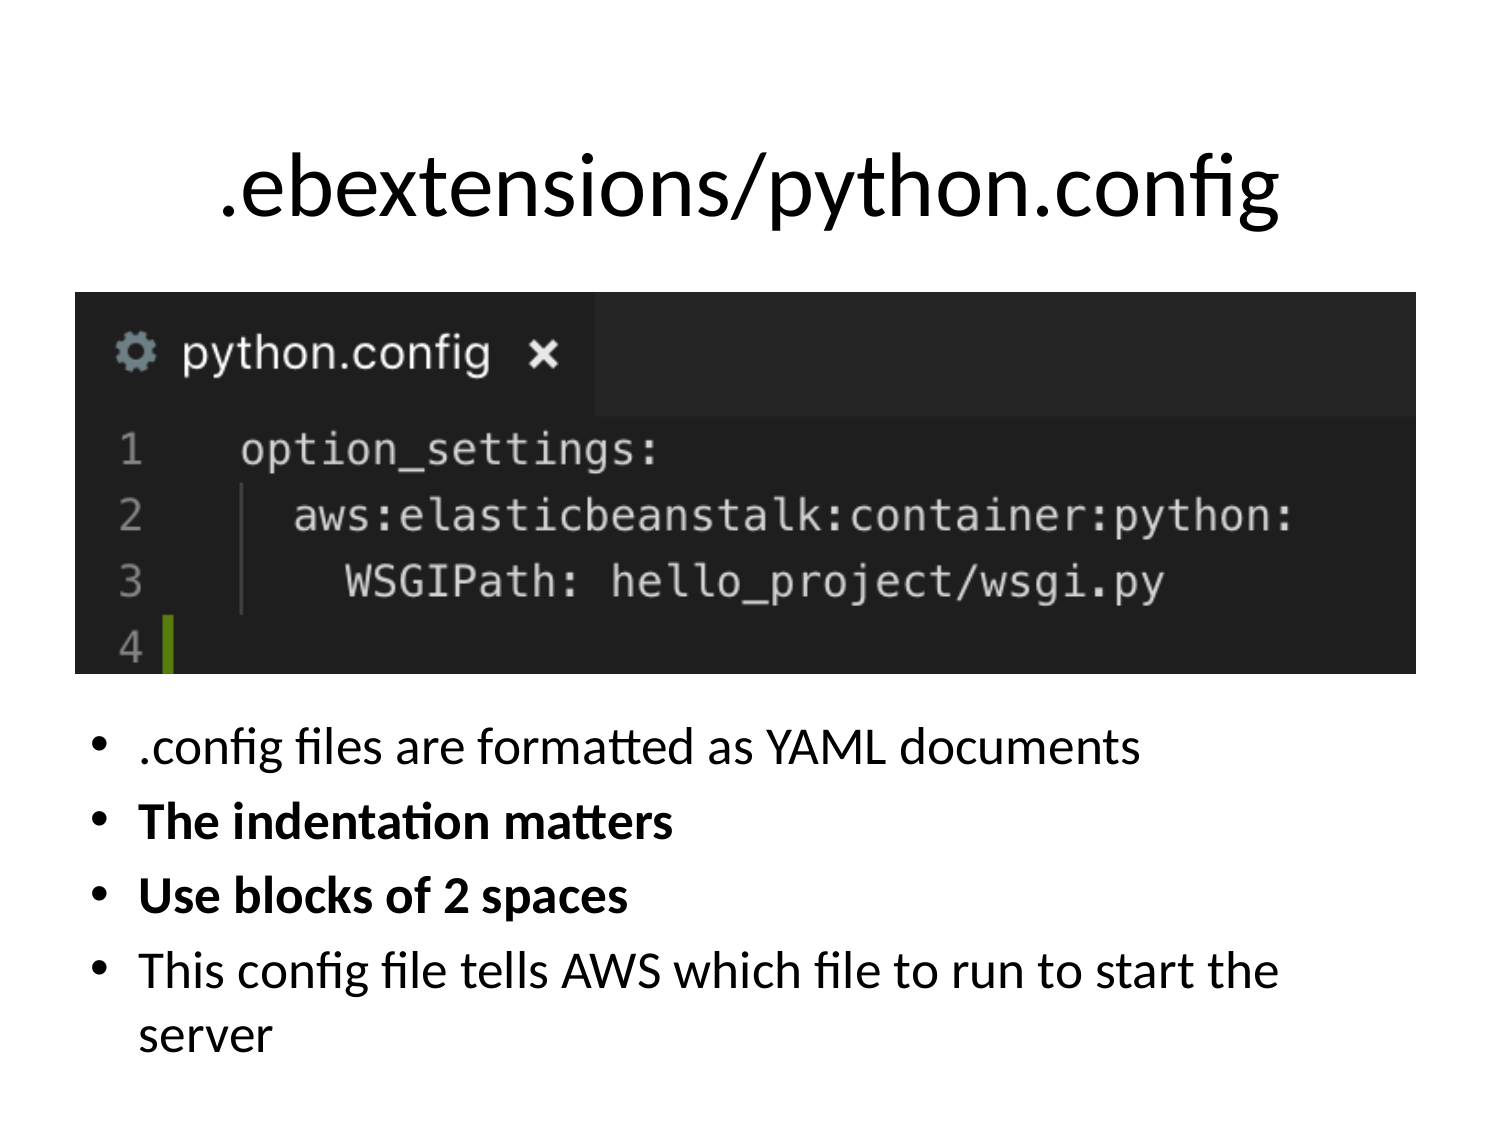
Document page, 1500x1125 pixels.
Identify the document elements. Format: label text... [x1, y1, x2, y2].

picture [74, 292, 1416, 674]
list .config files are formatted as YAML documents The indentation matters Use blocks of 2 spaces This config file tells AWS which file to run to start the server [75, 703, 1425, 1073]
title .ebextensions/python.config [75, 45, 1425, 316]
